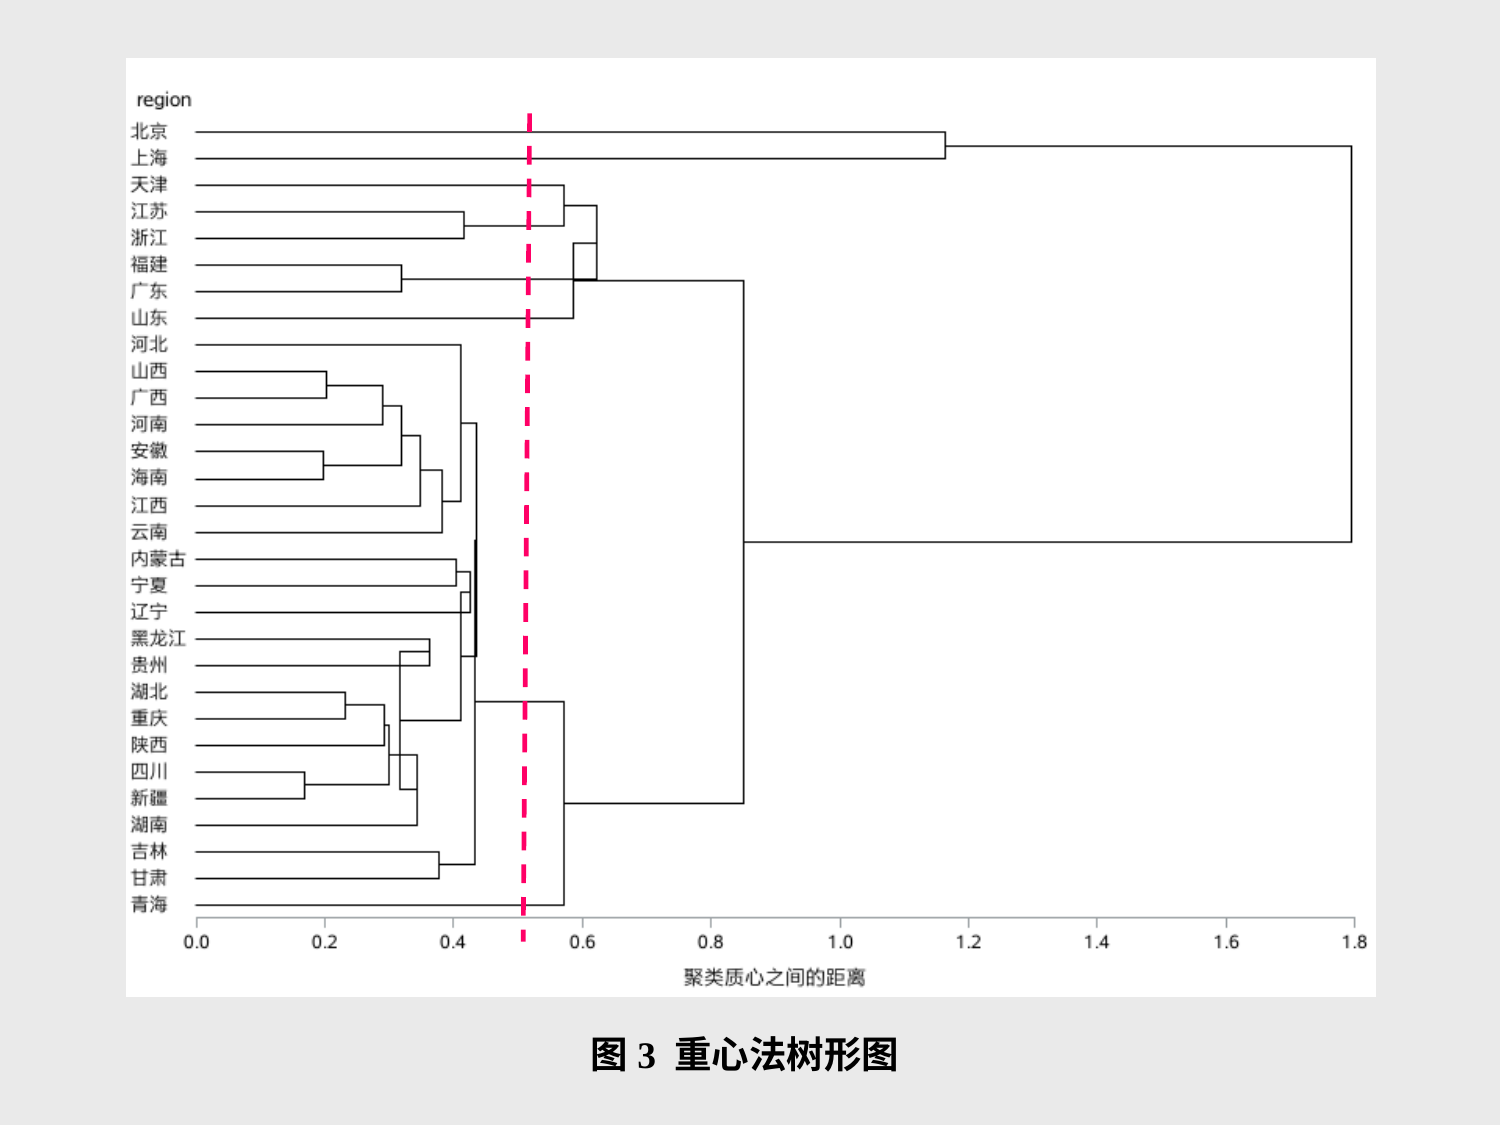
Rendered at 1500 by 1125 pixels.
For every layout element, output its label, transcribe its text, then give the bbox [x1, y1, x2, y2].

text_box 图3 重心法树形图 [575, 1023, 1326, 1084]
picture [125, 58, 1377, 997]
